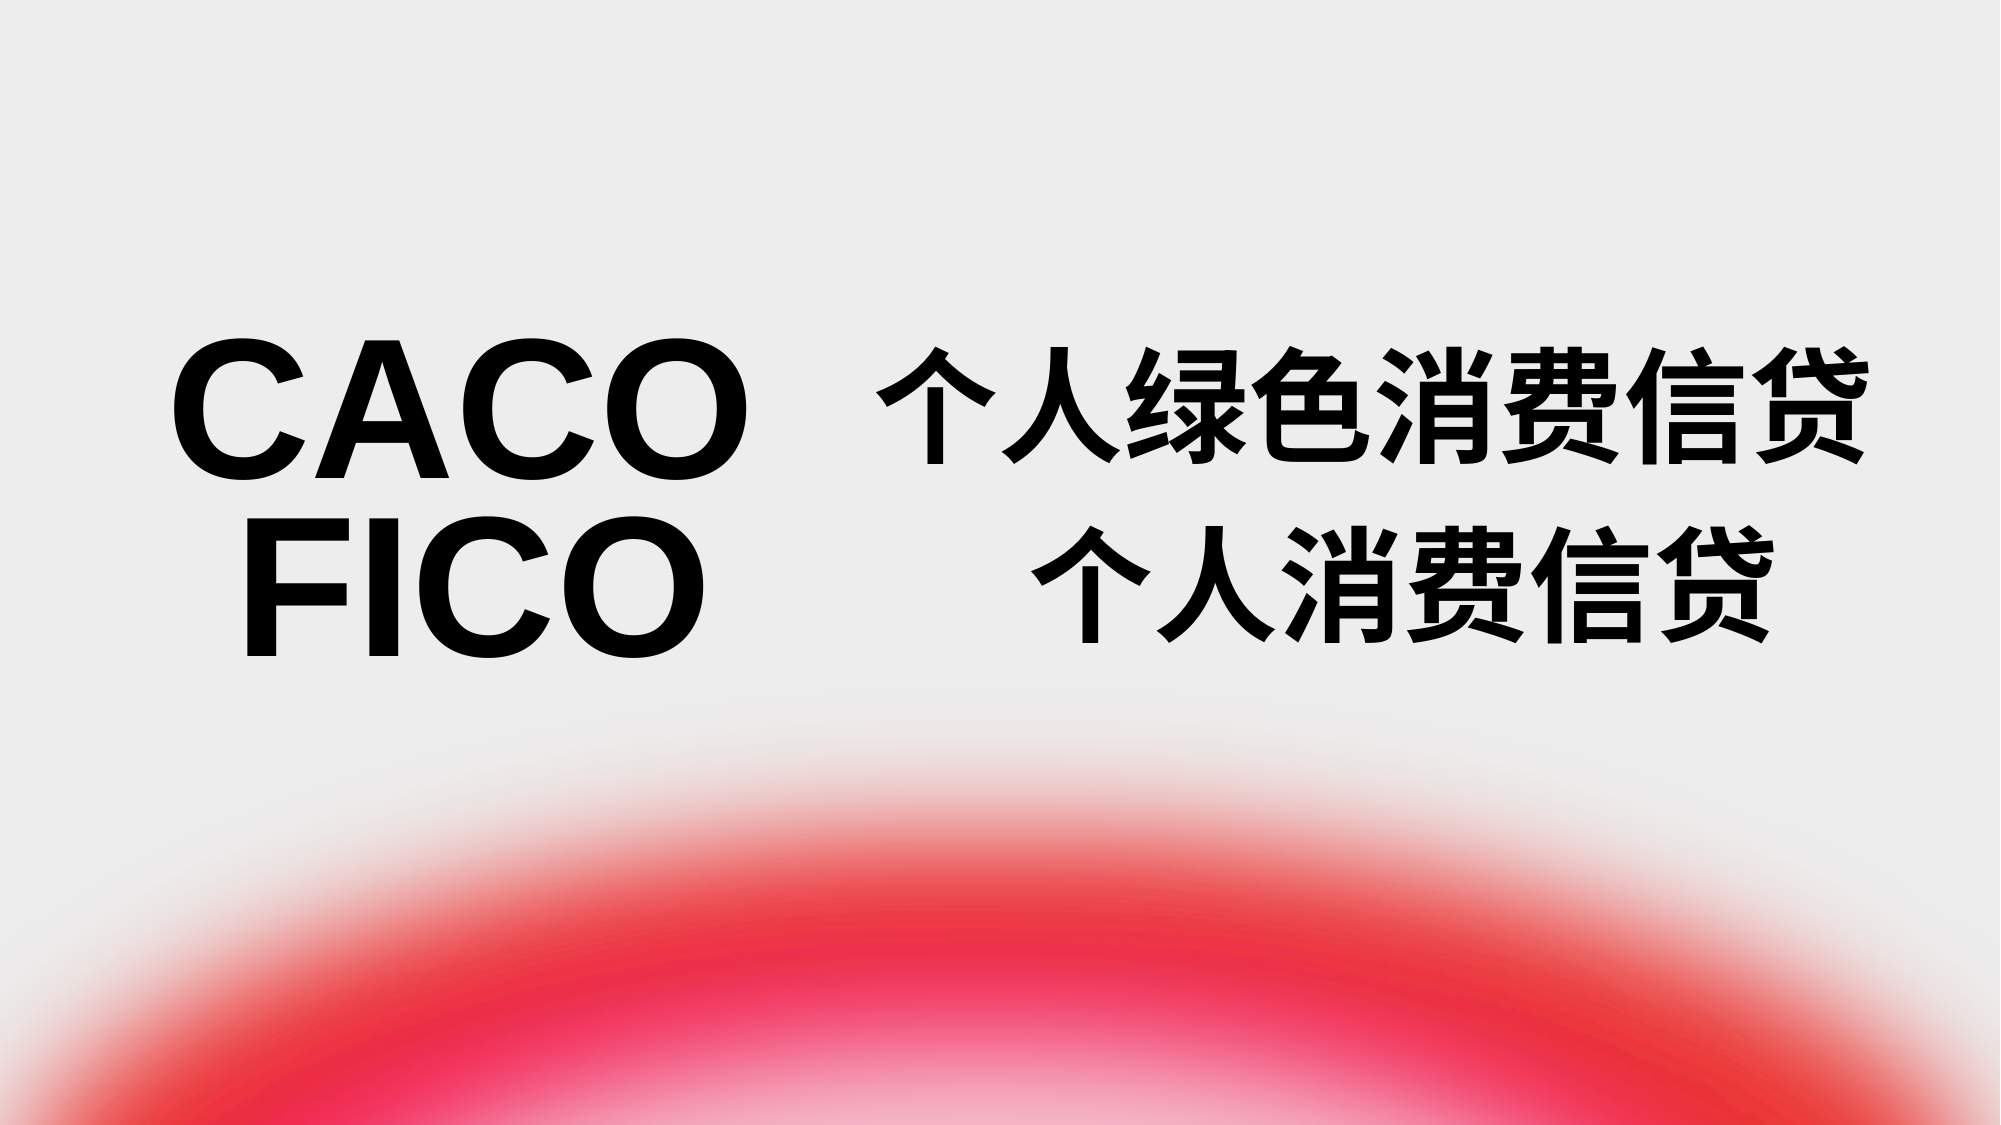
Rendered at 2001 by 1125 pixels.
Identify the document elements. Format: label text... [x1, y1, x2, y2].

text_box 个人绿色消费信贷 [807, 321, 1940, 490]
picture [0, 681, 2000, 1125]
text_box 个人消费信贷 [964, 499, 1842, 668]
text_box CACO [142, 271, 779, 540]
text_box FICO [205, 540, 741, 718]
